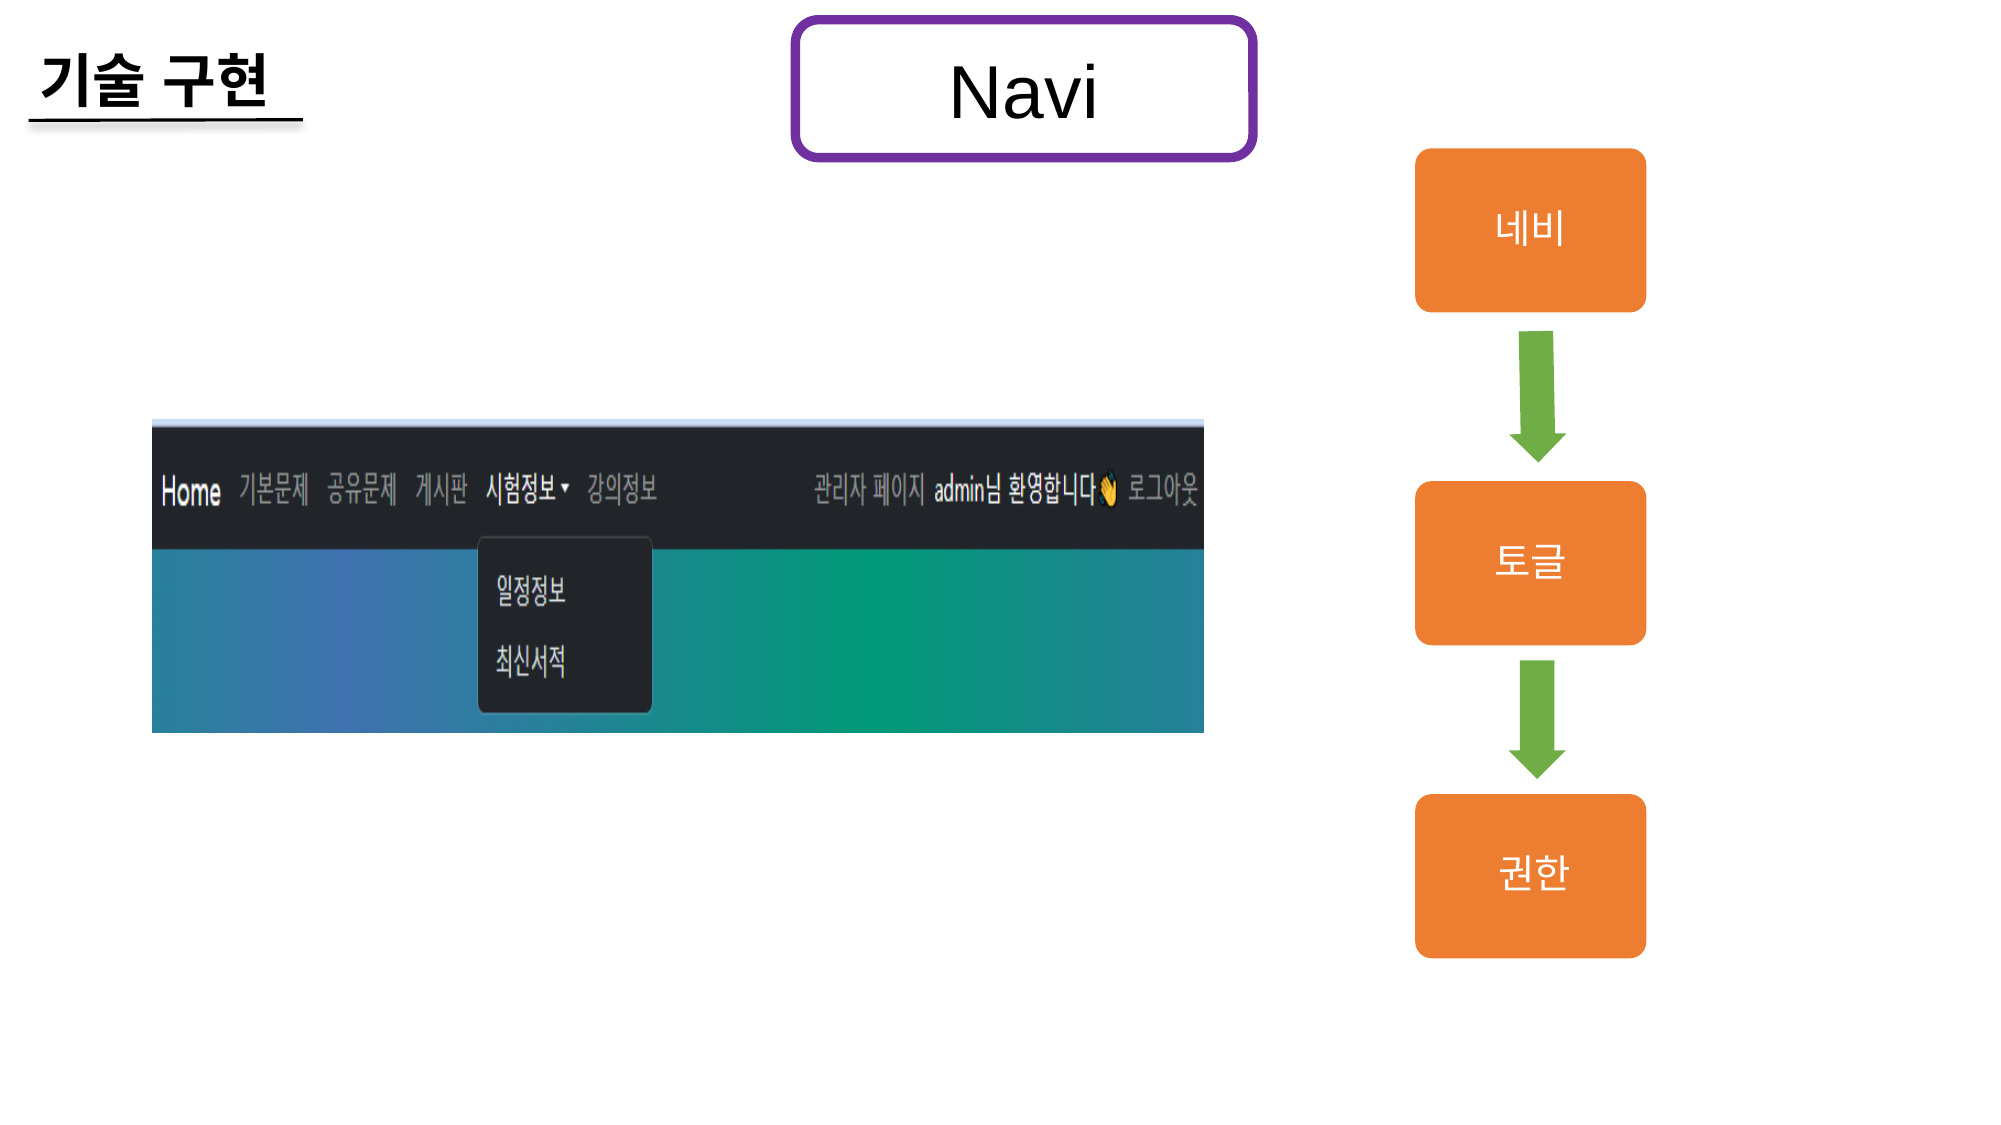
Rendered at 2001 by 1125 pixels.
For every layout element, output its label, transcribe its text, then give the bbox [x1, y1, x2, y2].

picture [151, 419, 1204, 733]
text_box Navi [933, 35, 1129, 141]
text_box [795, 19, 1253, 158]
text_box [1508, 660, 1566, 780]
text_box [1414, 148, 1647, 313]
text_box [1414, 480, 1647, 646]
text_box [1414, 793, 1647, 959]
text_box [1507, 330, 1567, 464]
title 기술 구현 [24, 9, 445, 158]
